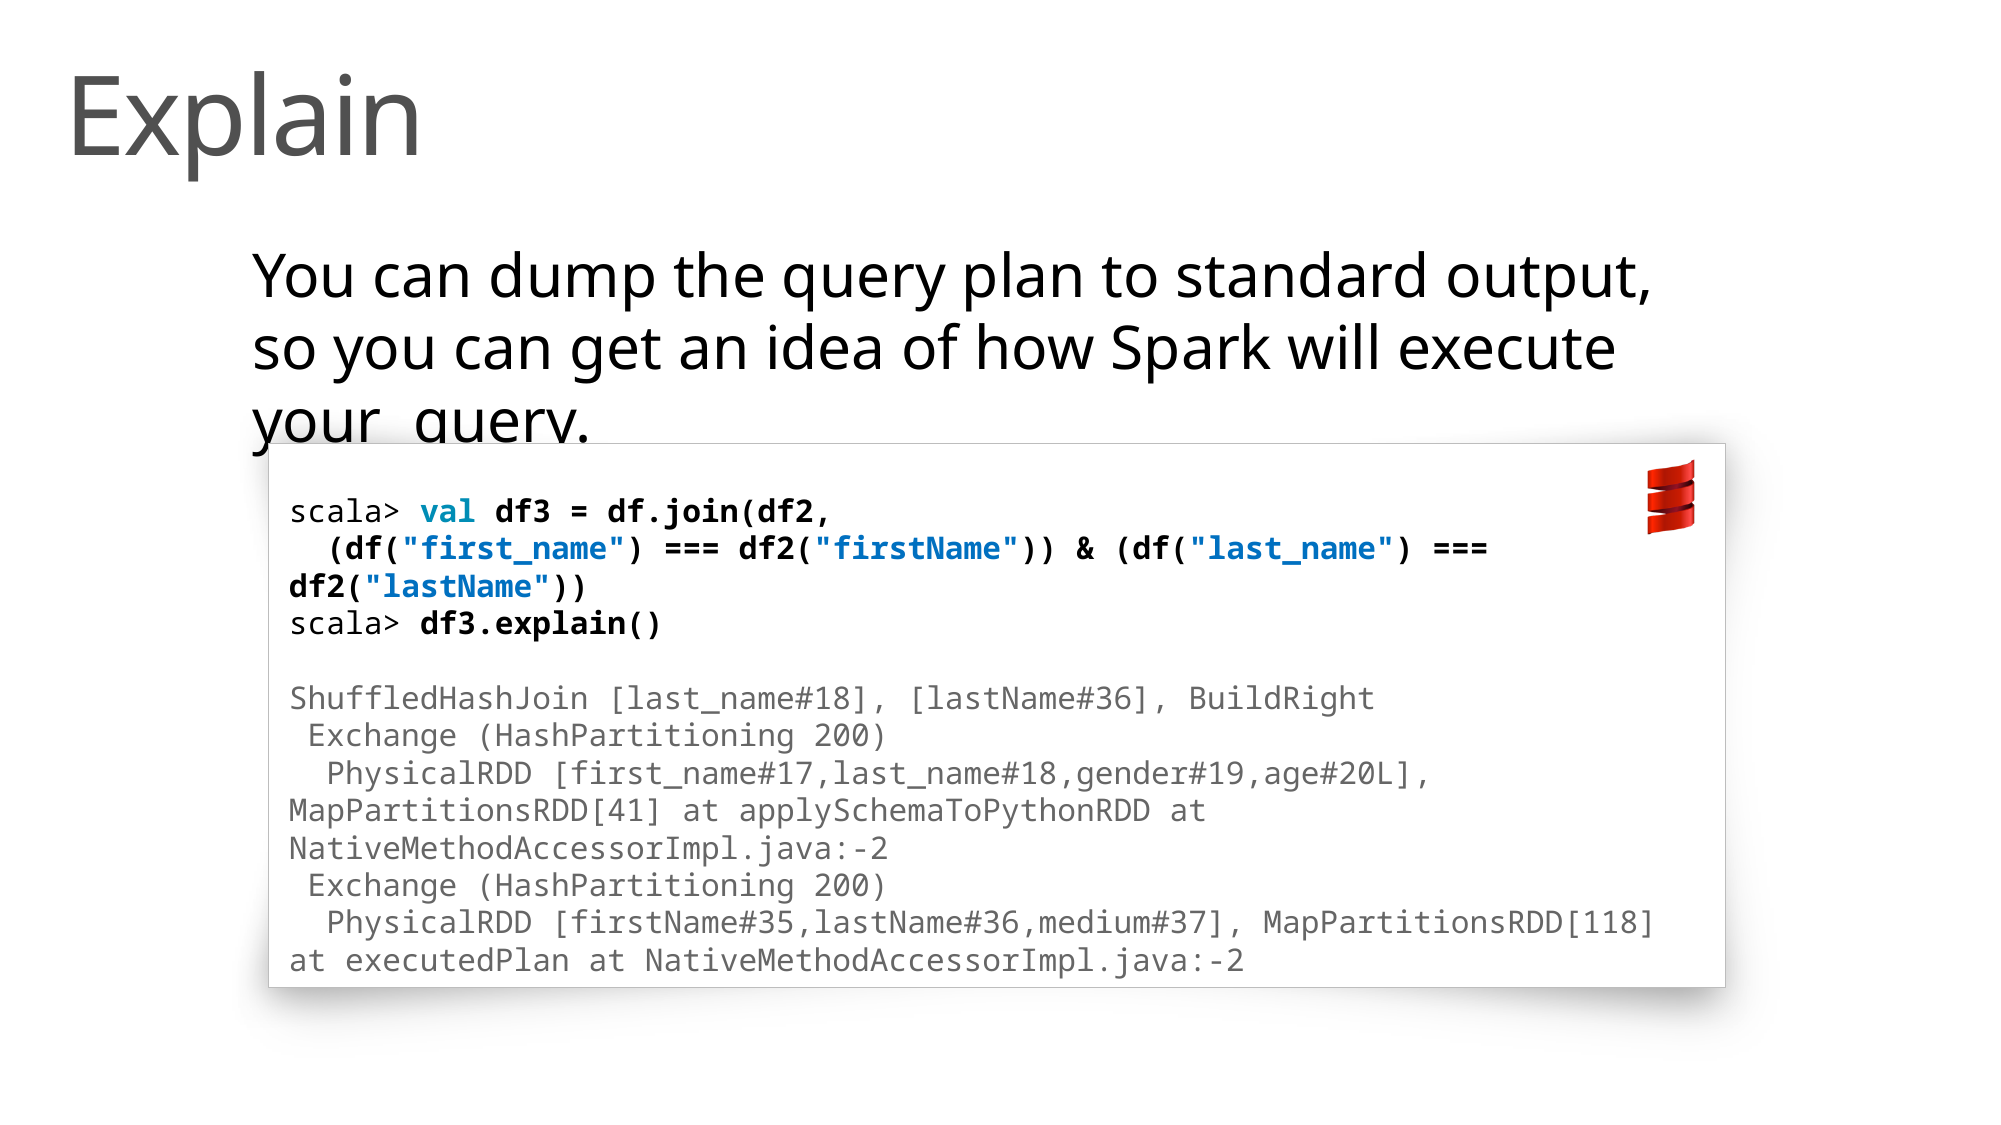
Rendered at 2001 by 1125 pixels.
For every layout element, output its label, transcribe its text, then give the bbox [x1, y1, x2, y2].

title Explain [40, 45, 1411, 195]
picture [1642, 458, 1695, 535]
list You can dump the query plan to standard output, so you can get an idea of how Spark will execute your query. [222, 213, 1732, 417]
text_box scala> val df3 = df.join(df2, (df("first_name") === df2("firstName")) & (df("last_name") === df2("lastName")) scala> df3.explain() ShuffledHashJoin [last_name#18], [lastName#36], BuildRight Exchange (HashPartitioning 200) PhysicalRDD [first_name#17,last_name#18,gender#19,age#20L], MapPartitionsRDD[41] at applySchemaToPythonRDD at NativeMethodAccessorImpl.java:-2 Exchange (HashPartitioning 200) PhysicalRDD [firstName#35,lastName#36,medium#37], MapPartitionsRDD[118] at executedPlan at NativeMethodAccessorImpl.java:-2 [268, 443, 1726, 988]
